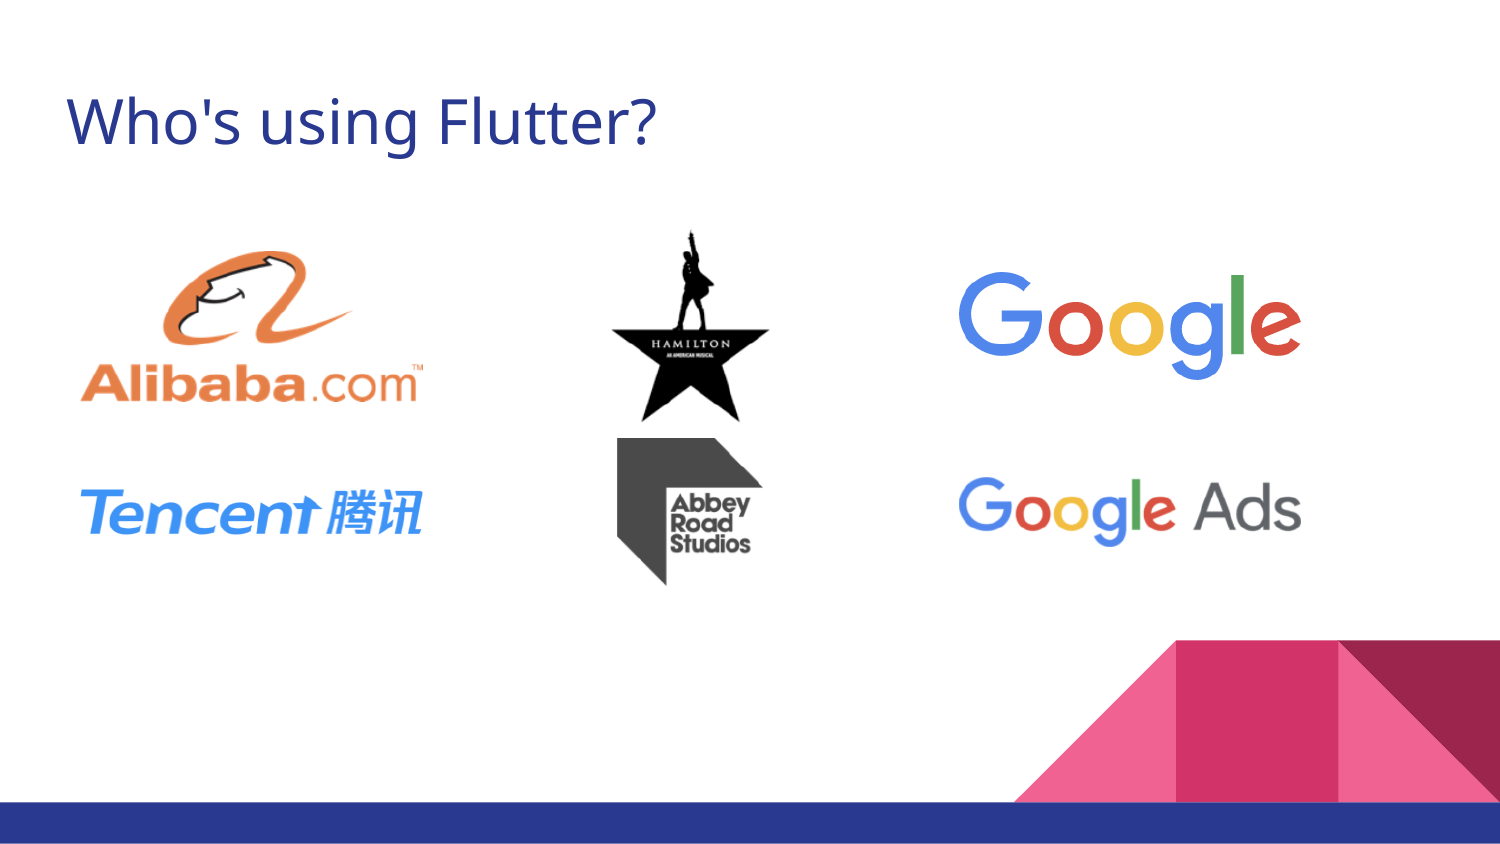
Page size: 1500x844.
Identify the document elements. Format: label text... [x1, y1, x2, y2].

picture [50, 190, 1349, 621]
title Who's using Flutter? [51, 67, 1449, 167]
